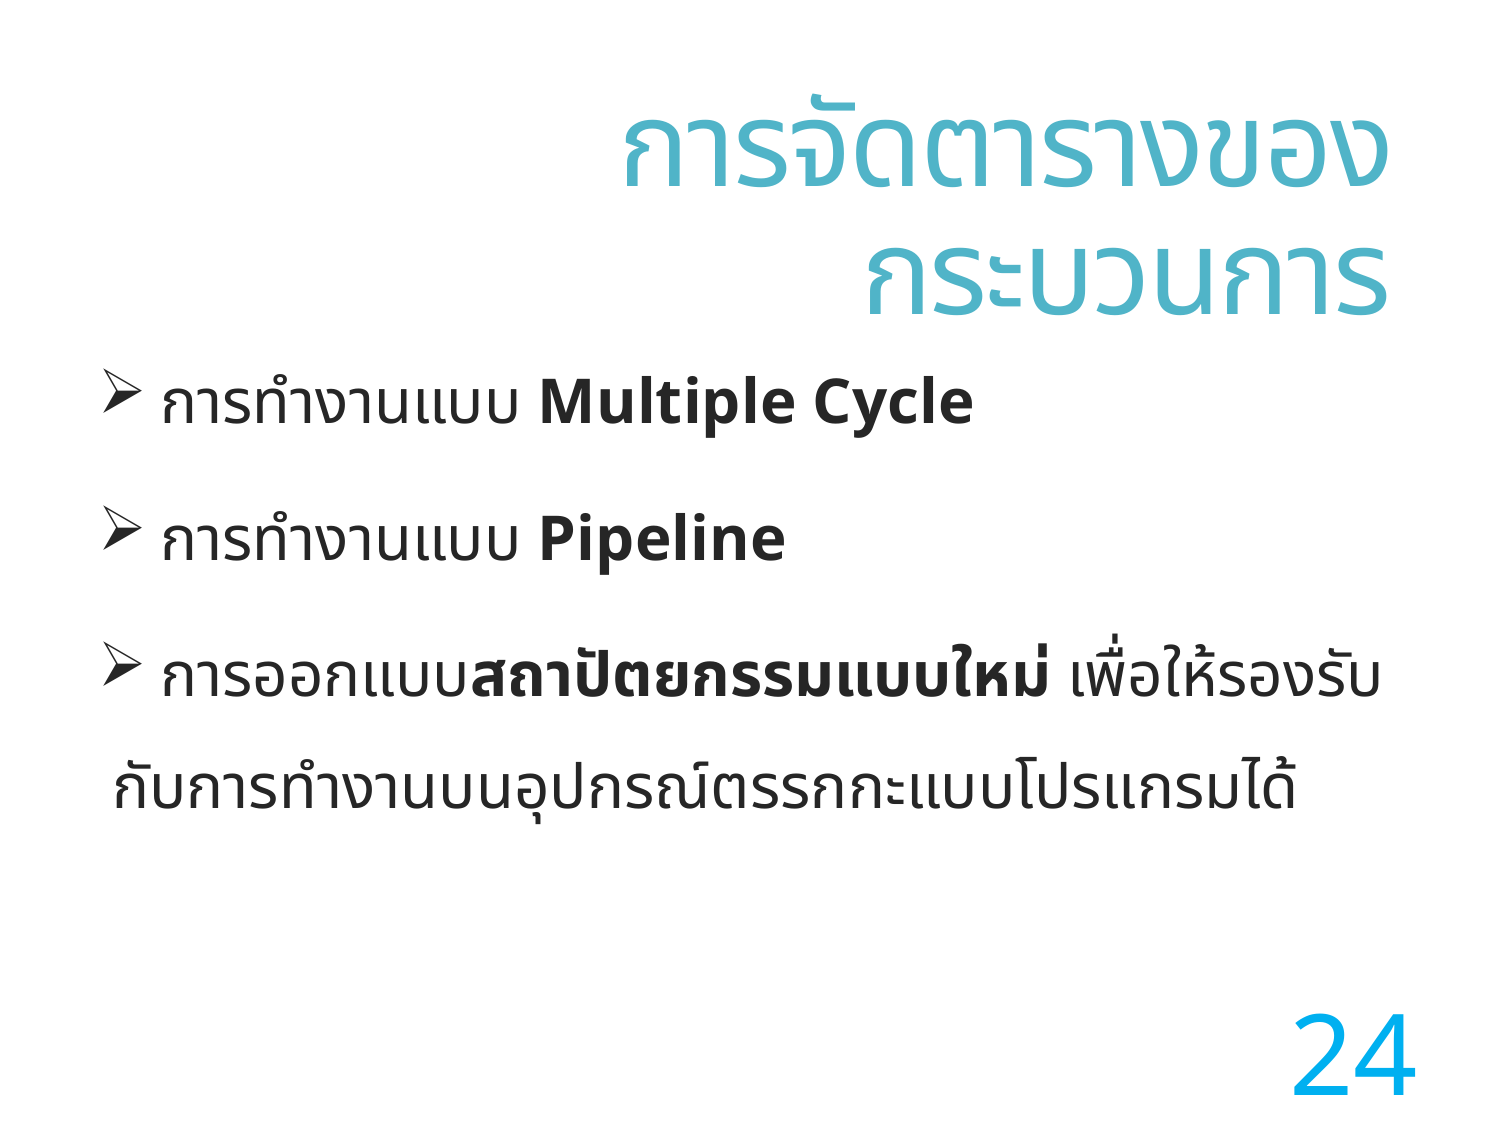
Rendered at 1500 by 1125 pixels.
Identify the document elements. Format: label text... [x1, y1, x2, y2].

slide_number 24 [1073, 895, 1433, 1125]
list การทำงานแบบ Multiple Cycle การทำงานแบบ Pipeline การออกแบบสถาปัตยกรรมแบบใหม่ เพื่อให้รองรับกับการทำงานบนอุปกรณ์ตรรกกะแบบโปรแกรมได้ [83, 316, 1407, 935]
title การจัดตารางของกระบวนการ [80, 75, 1407, 348]
